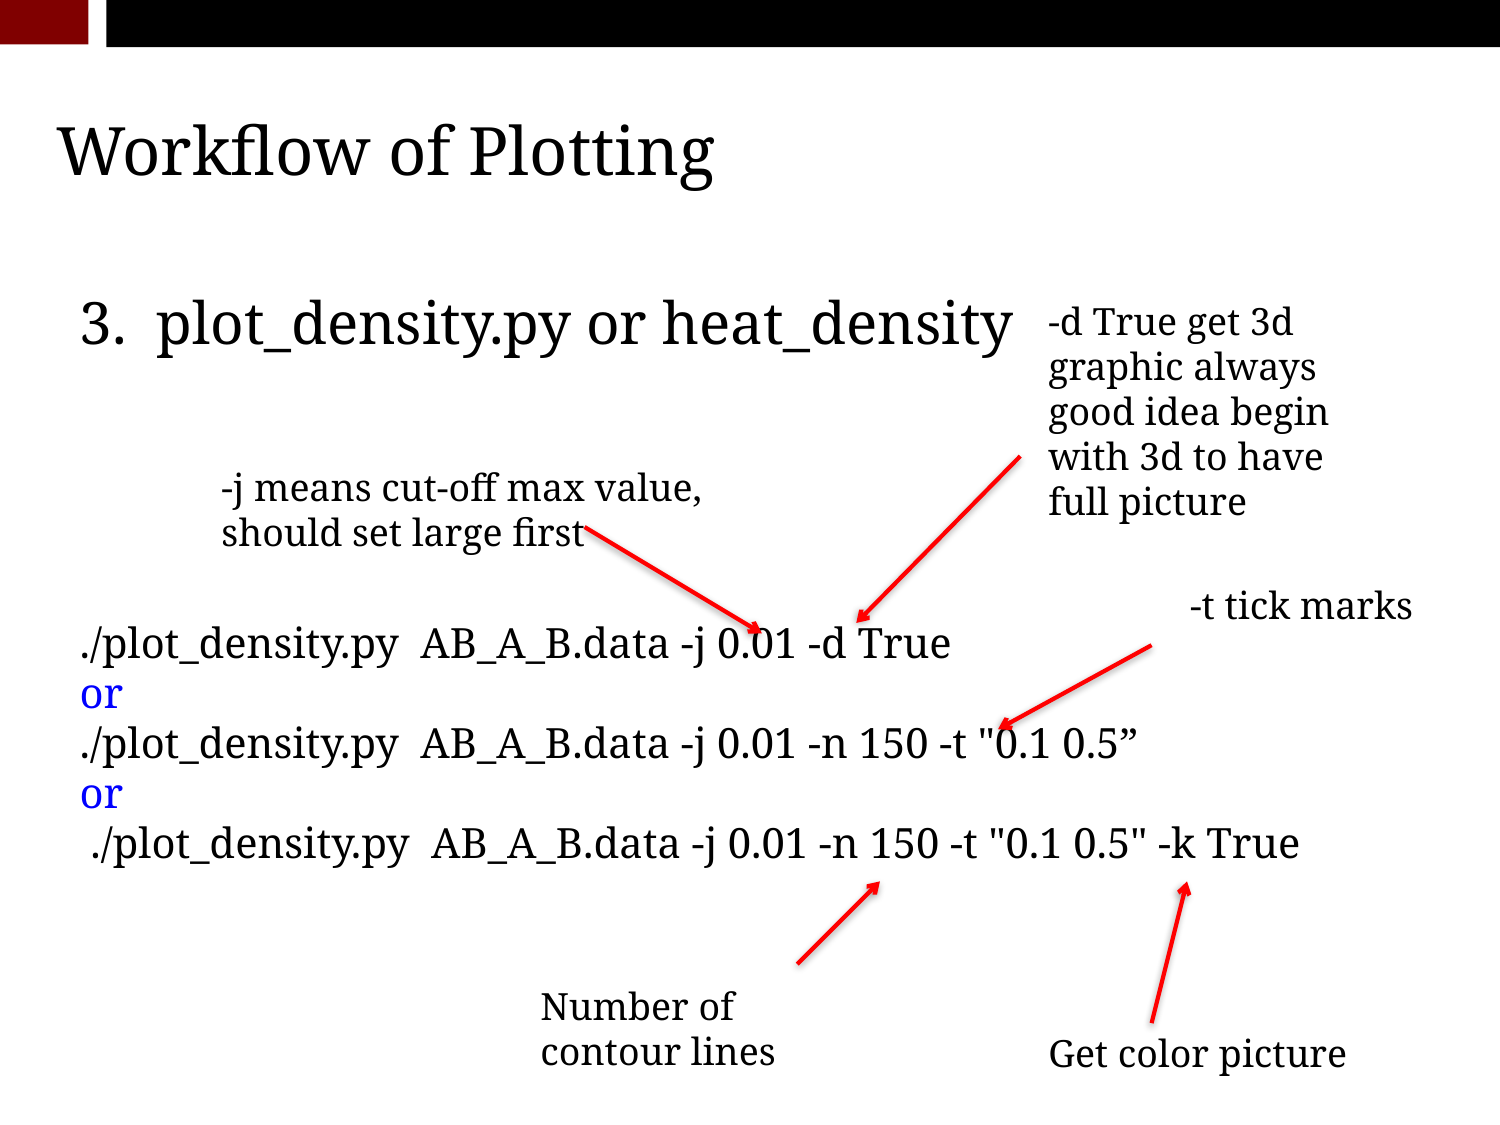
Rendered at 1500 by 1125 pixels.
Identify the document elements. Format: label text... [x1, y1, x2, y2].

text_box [584, 526, 762, 634]
text_box Get color picture [1033, 1023, 1395, 1083]
text_box [0, 0, 89, 45]
text_box -t tick marks [1175, 574, 1500, 634]
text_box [796, 881, 881, 965]
text_box 3. plot_density.py or heat_density [64, 278, 1140, 364]
text_box Workflow of Plotting [41, 101, 1388, 197]
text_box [1151, 881, 1188, 1024]
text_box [856, 455, 1021, 624]
text_box Number of contour lines [525, 975, 887, 1081]
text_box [997, 644, 1152, 730]
text_box [106, 0, 1500, 48]
text_box -j means cut-off max value, should set large first [206, 456, 833, 561]
text_box ./plot_density.py AB_A_B.data -j 0.01 -d True or ./plot_density.py AB_A_B.data -j 0.01 -n 150 -t "0.1 0.5” or ./plot_density.py AB_A_B.data -j 0.01 -n 150 -t "0.1 0.5" -k True [64, 609, 1412, 875]
text_box -d True get 3d graphic always good idea begin with 3d to have full picture [1033, 290, 1395, 531]
